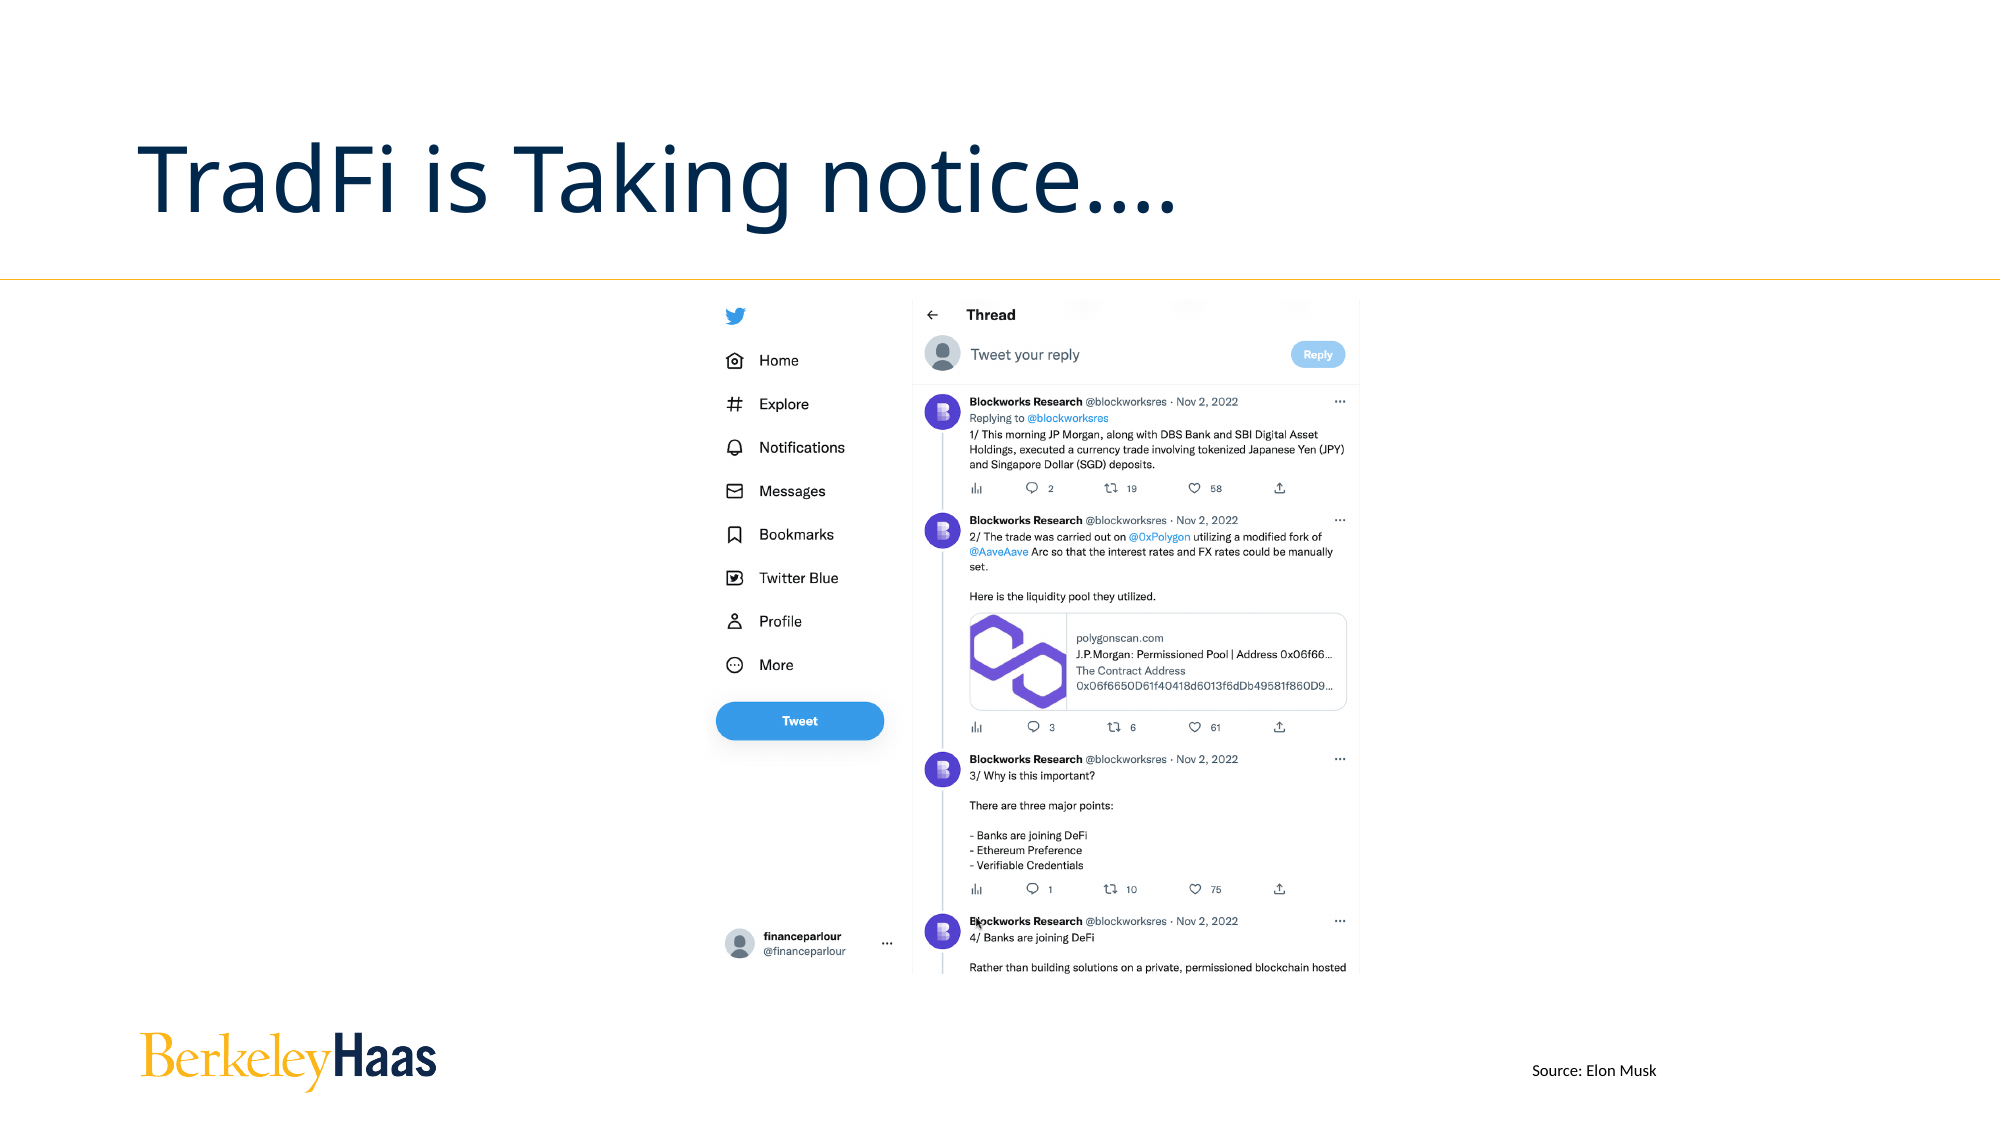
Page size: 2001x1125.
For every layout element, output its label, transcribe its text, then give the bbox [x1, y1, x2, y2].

picture [137, 1029, 441, 1097]
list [635, 299, 1364, 974]
title TradFi is Taking notice…. [137, 67, 1863, 278]
text_box Source: Elon Musk [1517, 1052, 1672, 1088]
